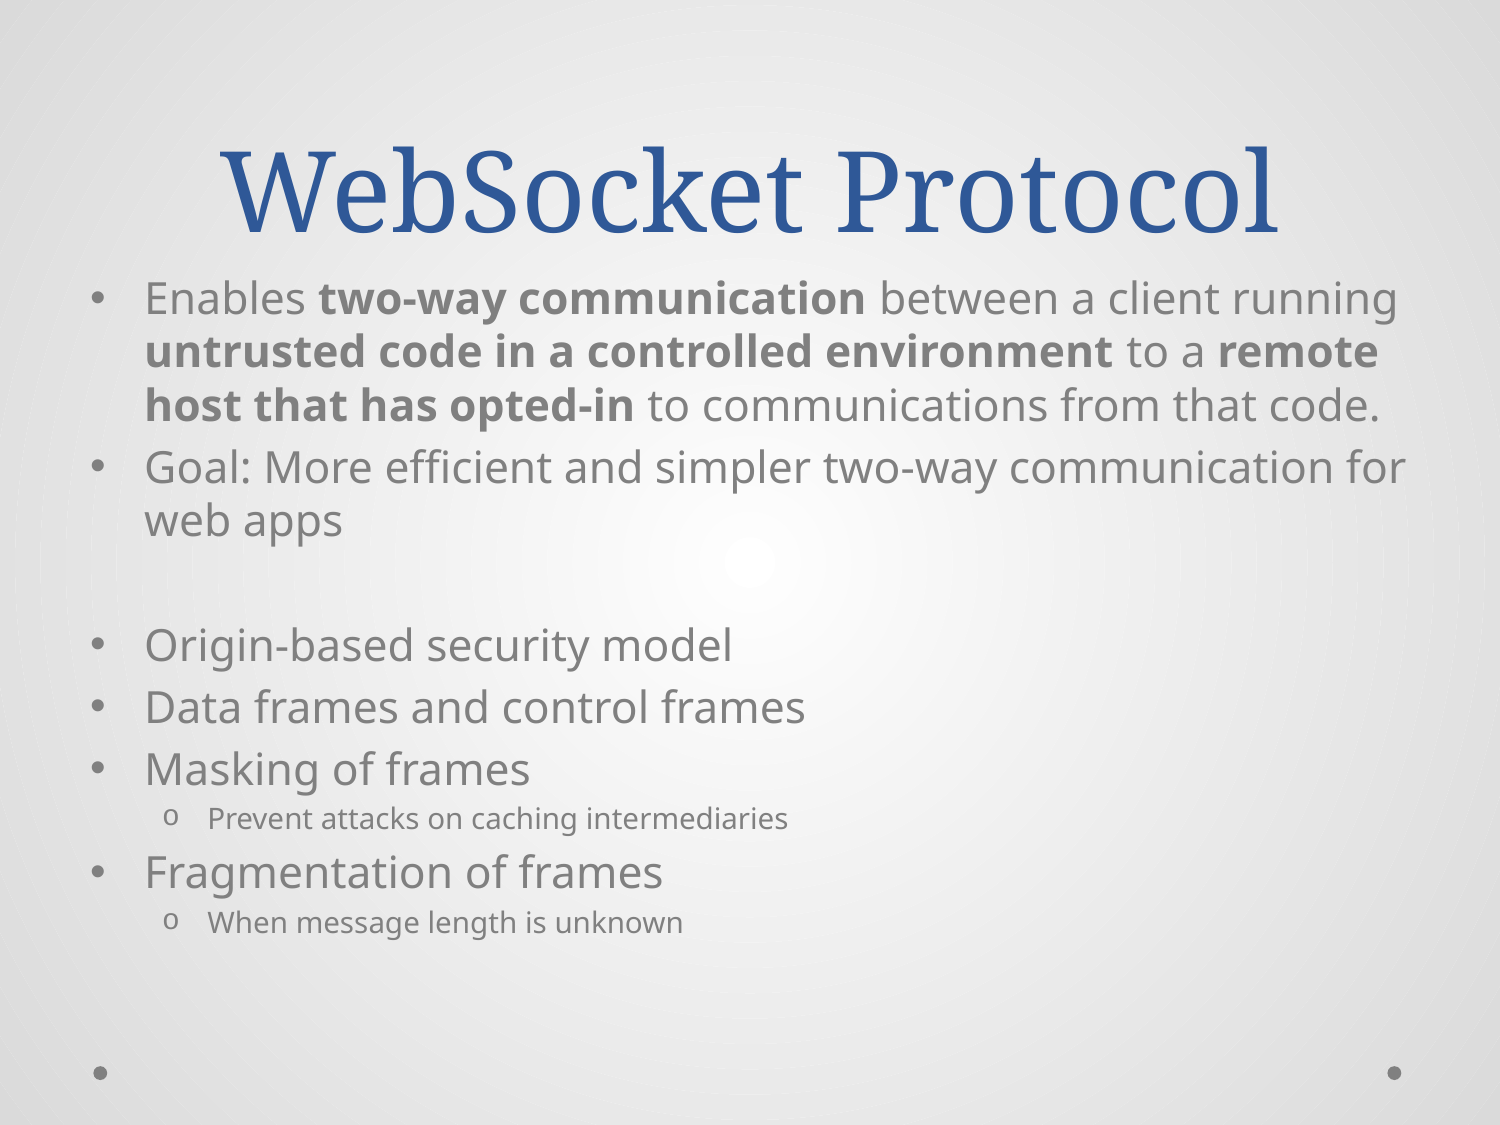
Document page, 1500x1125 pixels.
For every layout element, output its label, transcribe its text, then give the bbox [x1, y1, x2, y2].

list Enables two-way communication between a client running untrusted code in a controlled environment to a remote host that has opted-in to communications from that code. Goal: More efficient and simpler two-way communication for web apps Origin-based security model Data frames and control frames Masking of frames Prevent attacks on caching intermediaries Fragmentation of frames When message length is unknown [75, 262, 1425, 1005]
title WebSocket Protocol [75, 0, 1425, 262]
